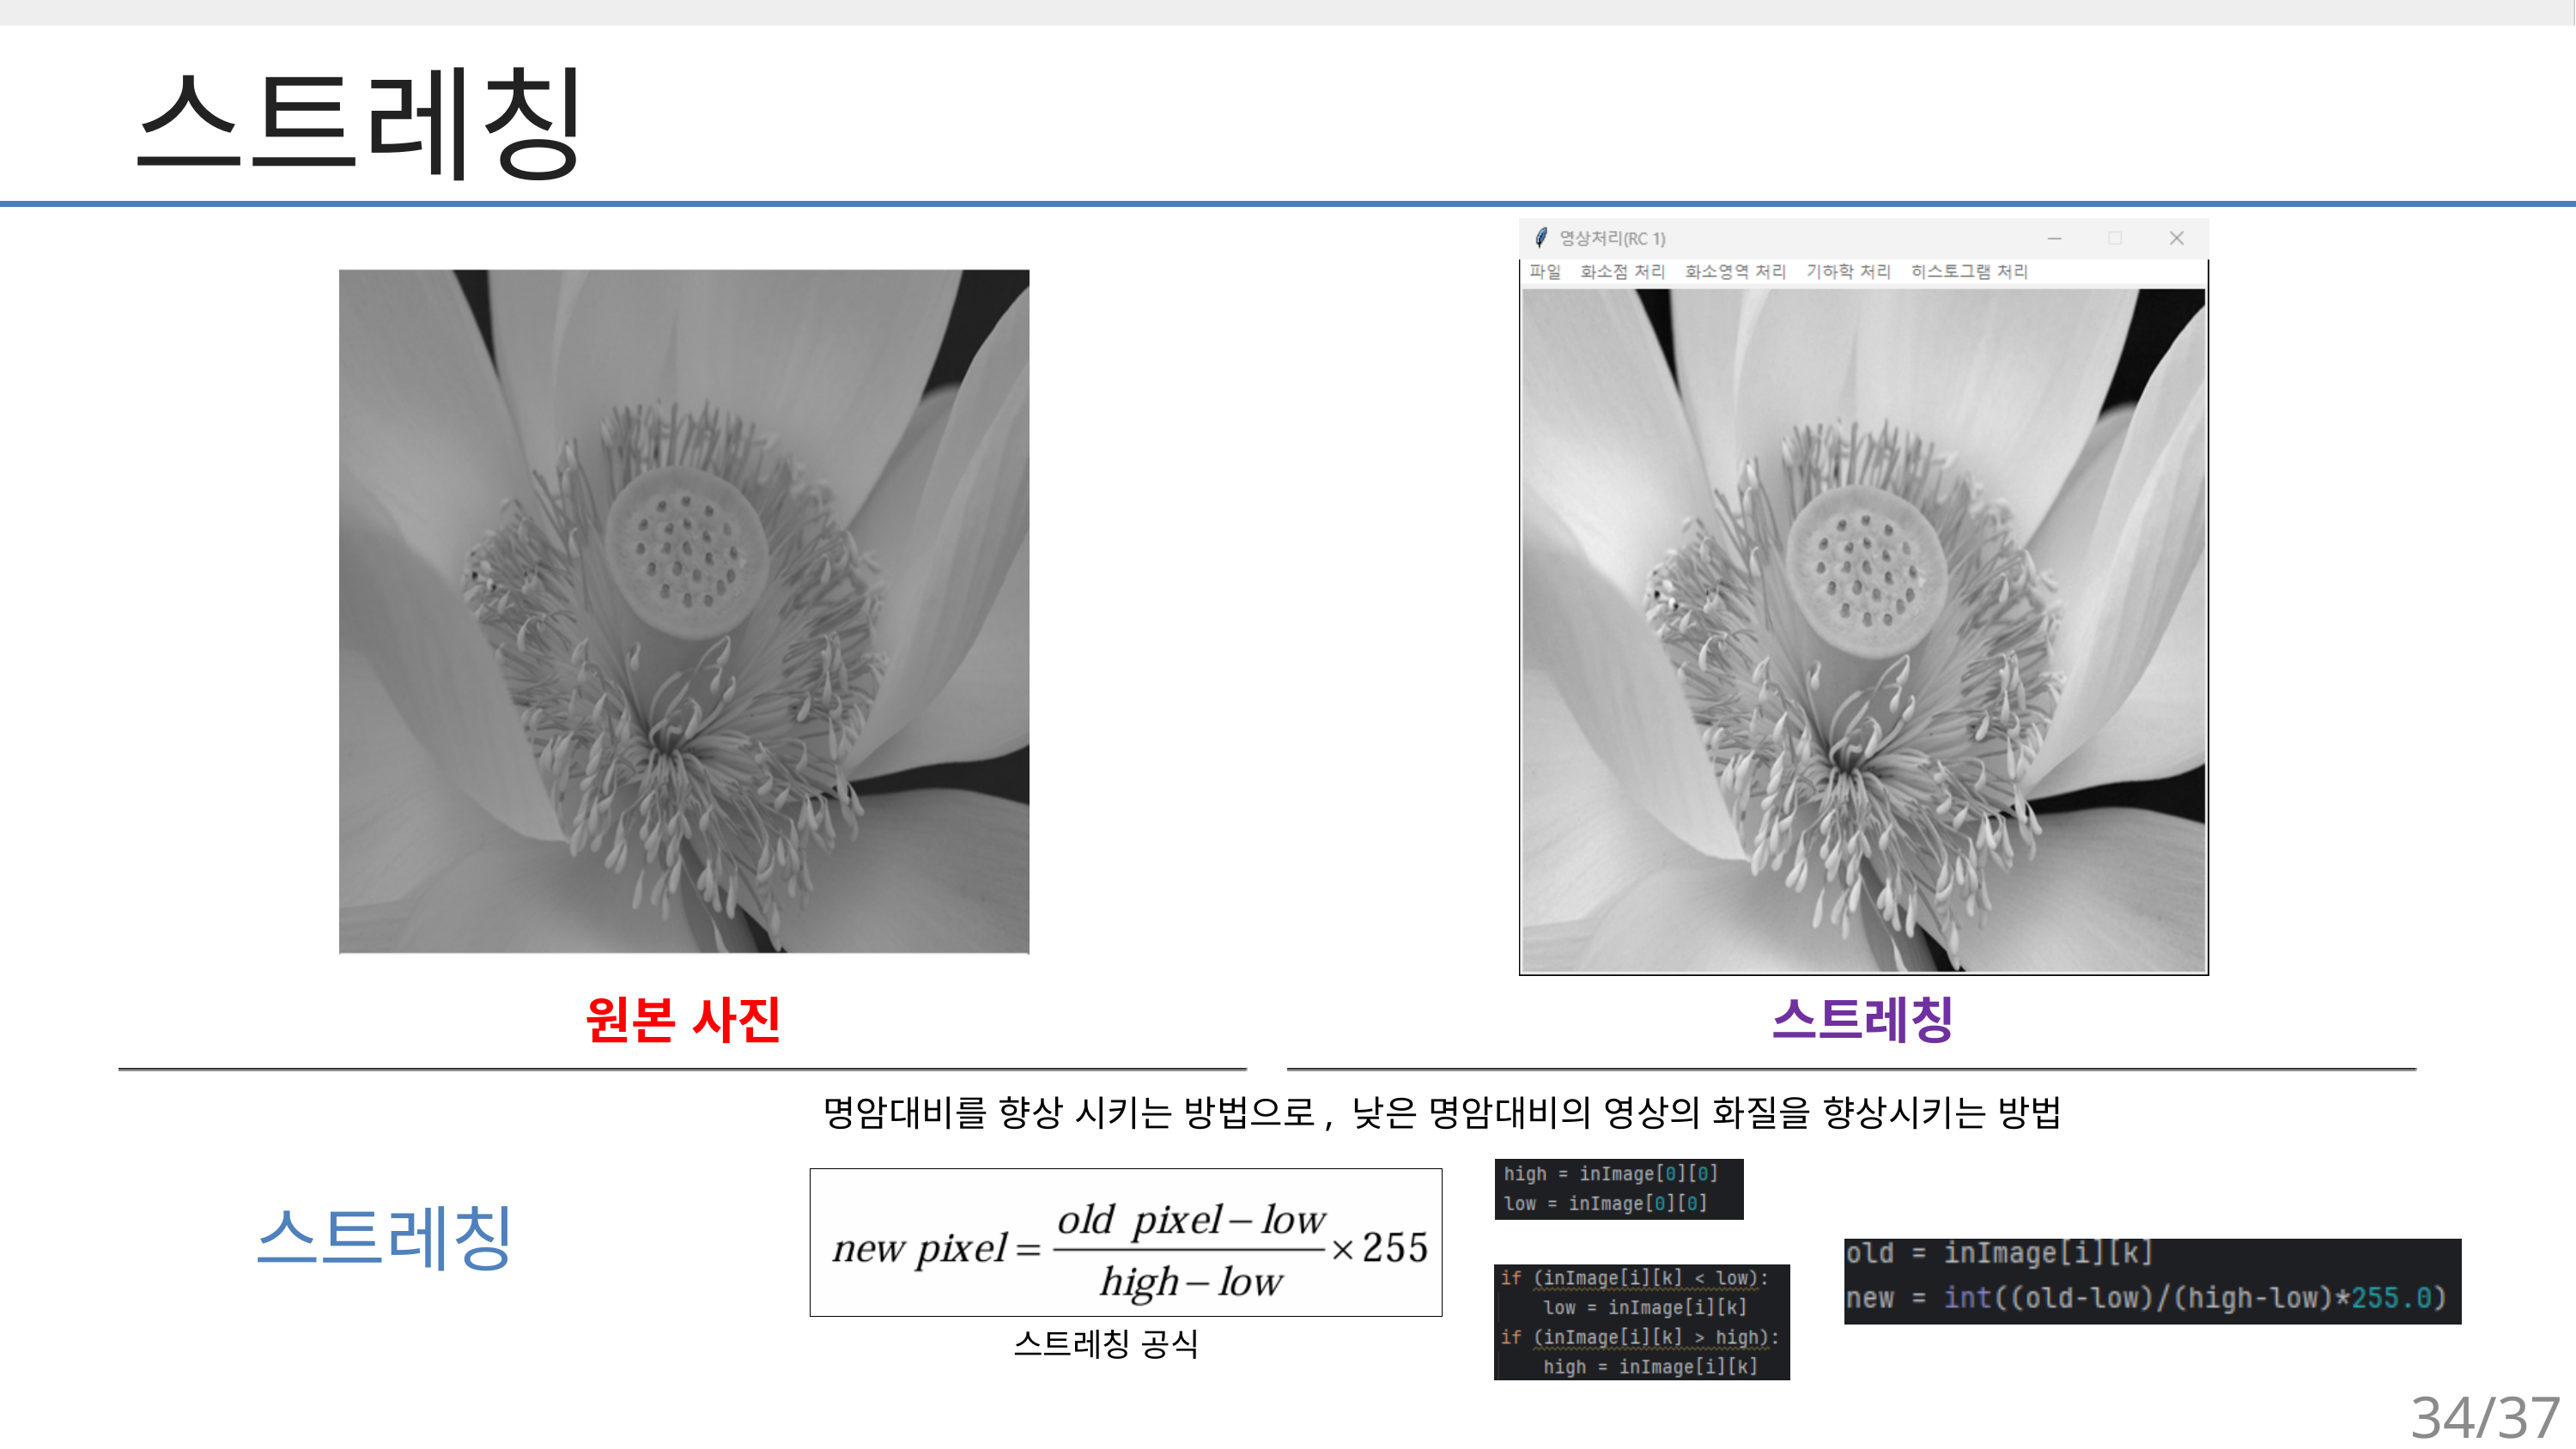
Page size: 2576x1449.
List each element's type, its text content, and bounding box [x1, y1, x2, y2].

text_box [1287, 1068, 2417, 1071]
picture [1495, 1159, 1744, 1221]
text_box 스트레칭 [118, 39, 2576, 201]
picture [810, 1167, 1443, 1317]
picture [1494, 1264, 1790, 1380]
text_box 명암대비를 향상 시키는 방법으로, 낮은 명암대비의 영상의 화질을 향상시키는 방법 [810, 1084, 2576, 1140]
text_box 원본 사진 [121, 982, 1248, 1056]
text_box 스트레칭 [137, 1187, 634, 1287]
picture [1519, 218, 2209, 976]
slide_number 34/37 [2275, 1393, 2576, 1446]
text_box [118, 1068, 1248, 1071]
text_box 스트레칭 공식 [912, 1325, 1302, 1370]
picture [1844, 1238, 2462, 1325]
text_box 스트레칭 [1301, 982, 2427, 1056]
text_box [0, 0, 2576, 26]
picture [339, 269, 1030, 955]
